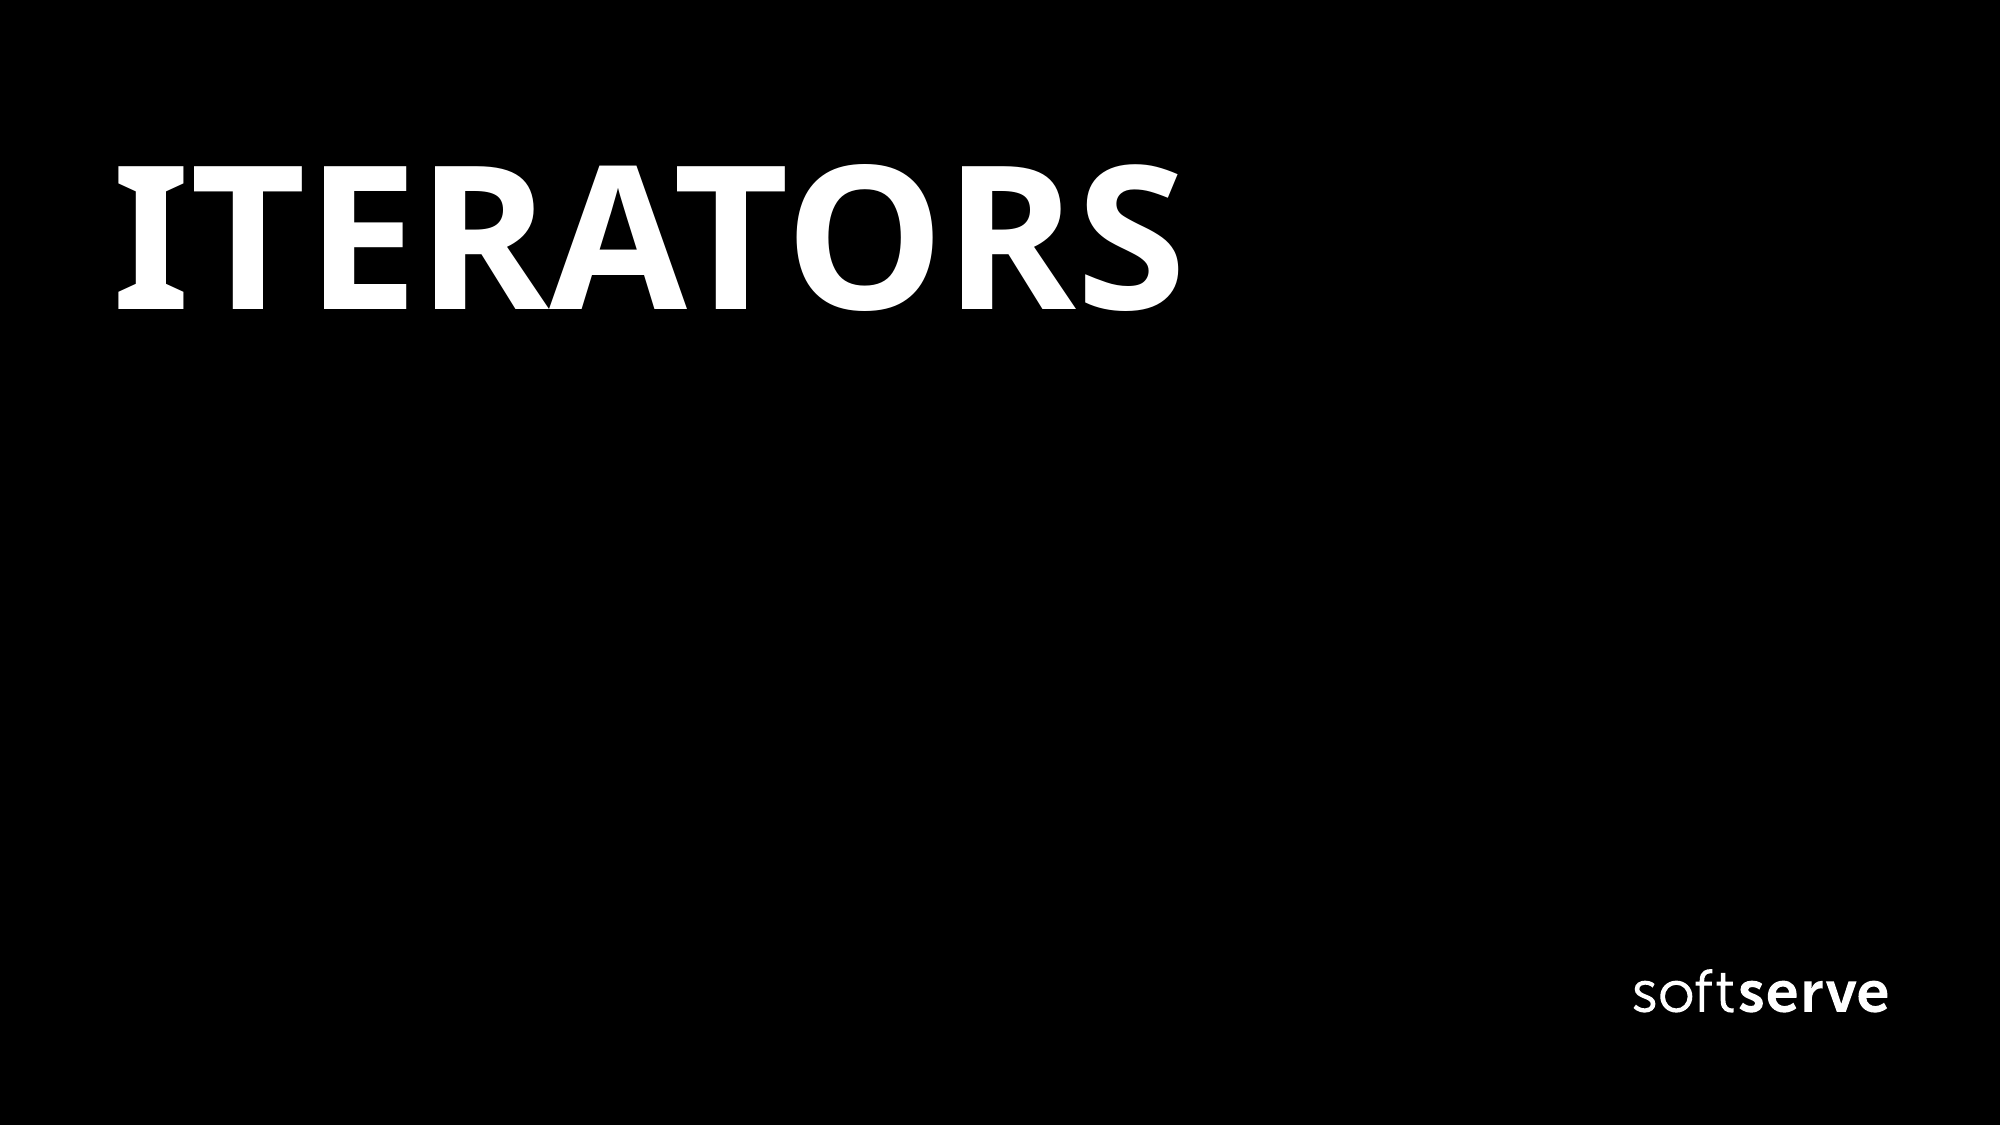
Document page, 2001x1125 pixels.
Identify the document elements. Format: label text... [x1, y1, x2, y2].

title ITERATORS [112, 112, 1888, 900]
